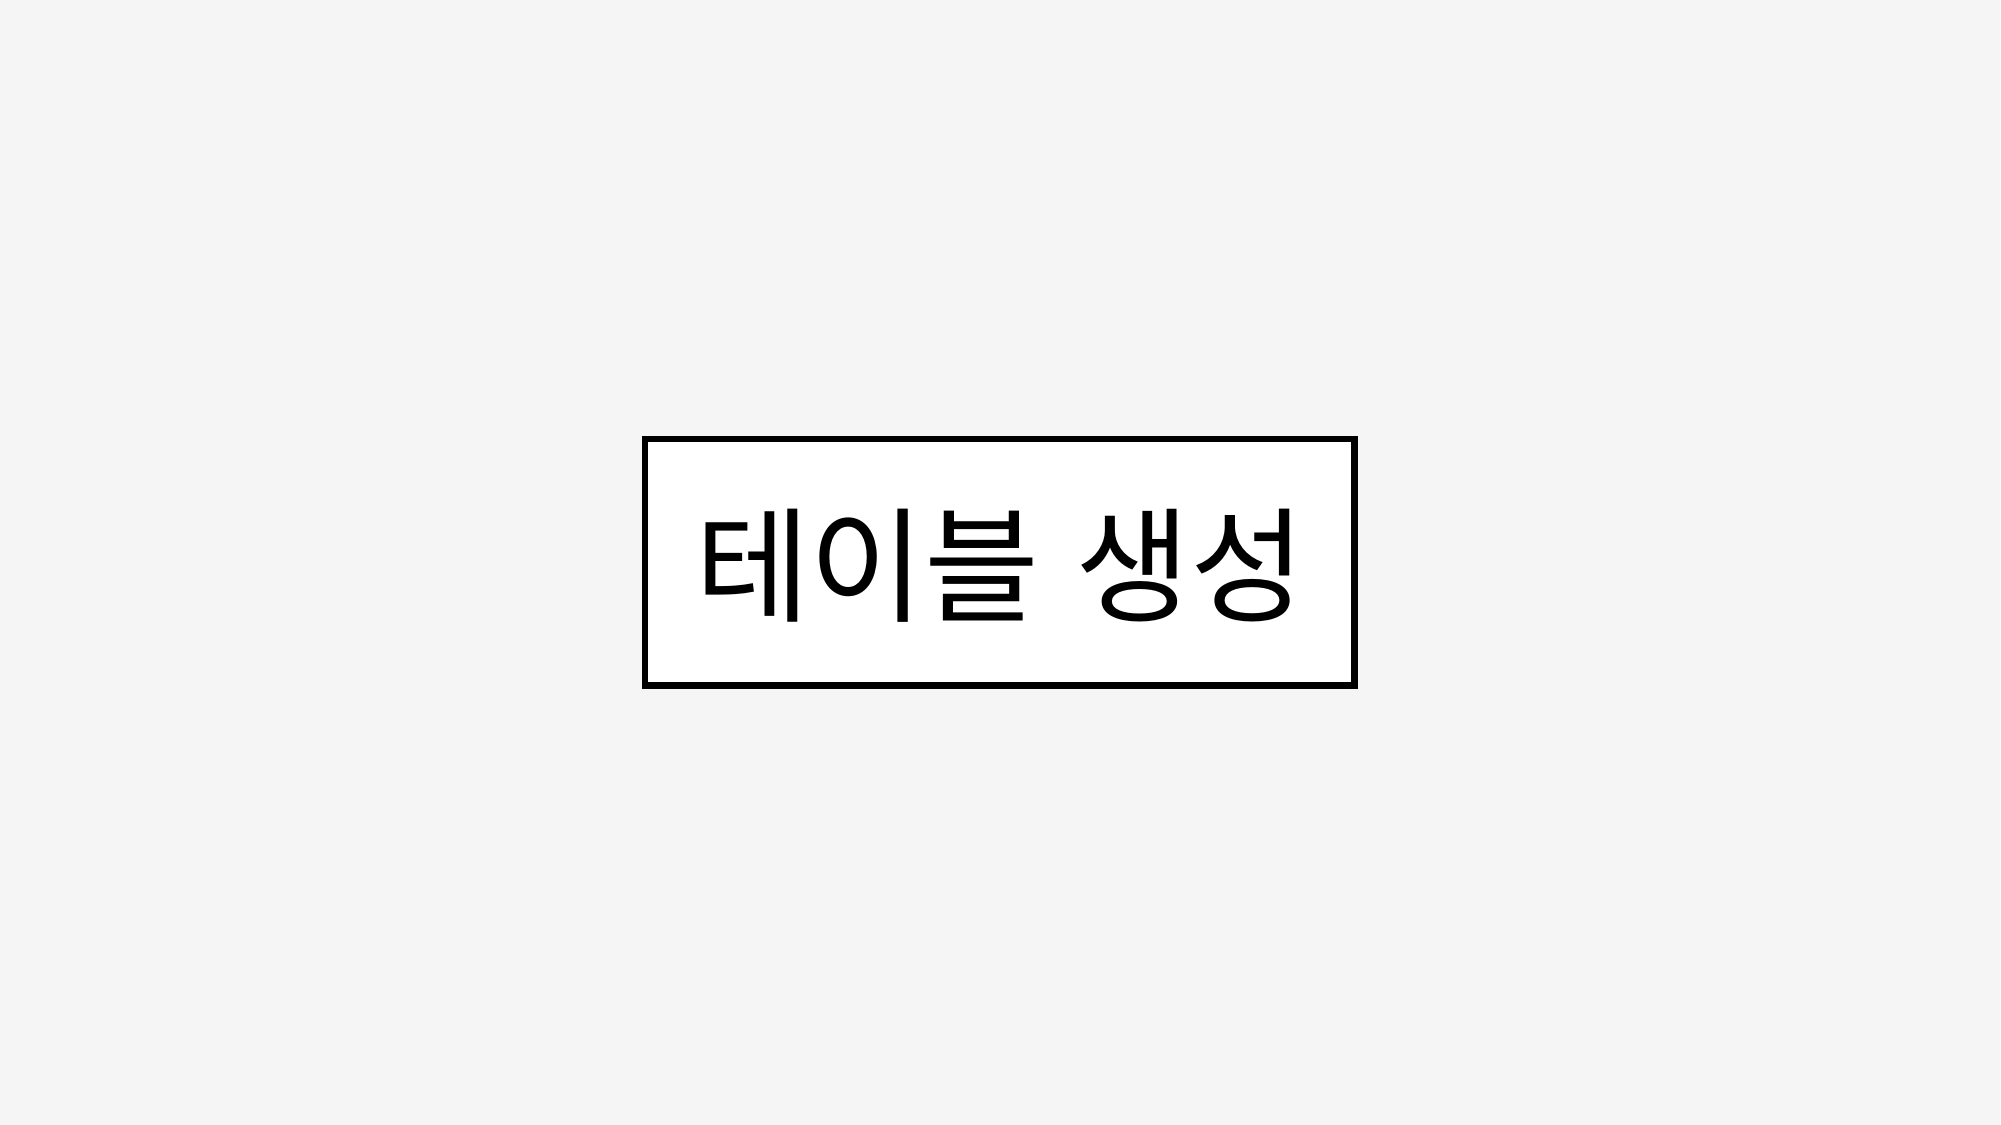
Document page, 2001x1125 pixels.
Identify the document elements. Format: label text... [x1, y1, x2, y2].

text_box 테이블 생성 [644, 438, 1355, 687]
